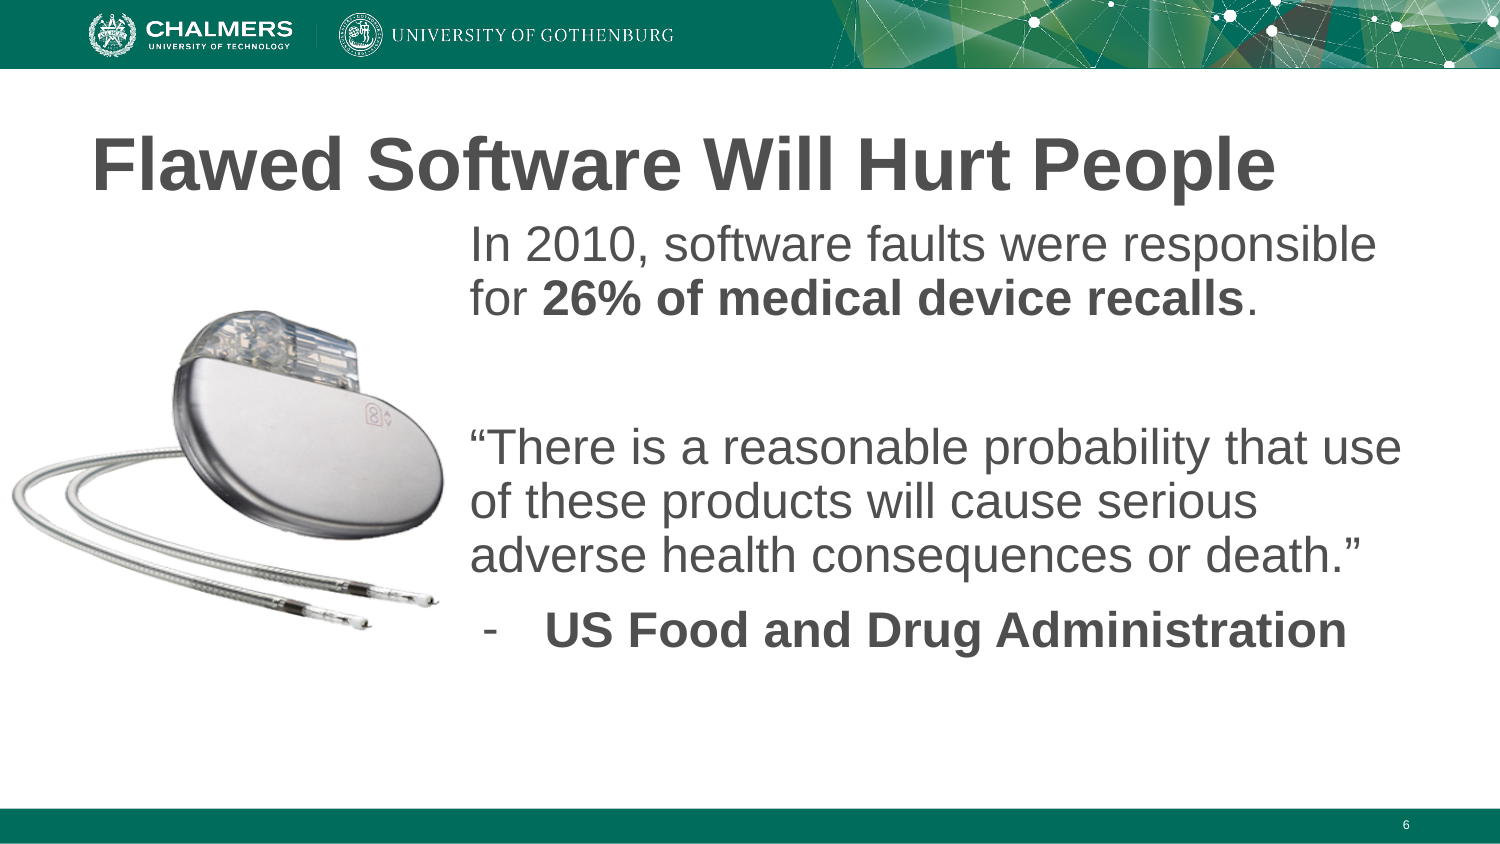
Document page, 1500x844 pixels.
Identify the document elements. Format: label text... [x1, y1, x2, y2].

title Flawed Software Will Hurt People [76, 100, 1425, 211]
picture [0, 287, 522, 661]
picture [64, 0, 696, 85]
picture [759, 0, 1500, 68]
list In 2010, software faults were responsible for 26% of medical device recalls. “There is a reasonable probability that use of these products will cause serious adverse health consequences or death.” US Food and Drug Administration [454, 210, 1425, 782]
slide_number ‹#› [1074, 809, 1425, 844]
